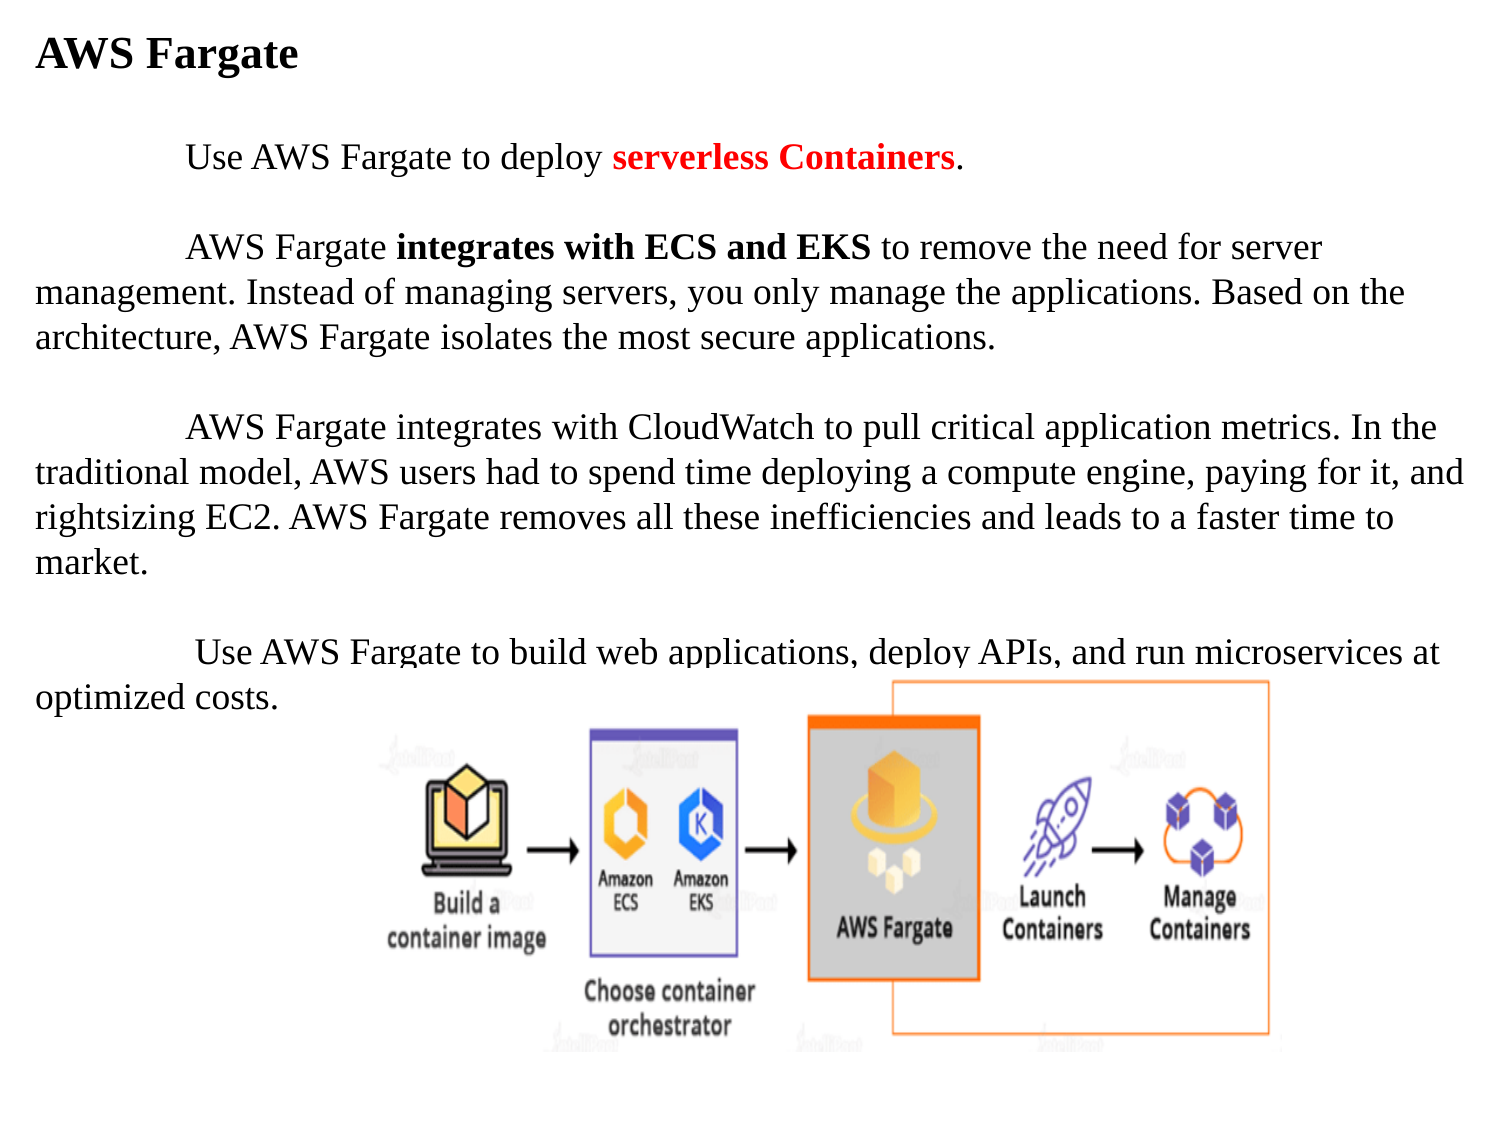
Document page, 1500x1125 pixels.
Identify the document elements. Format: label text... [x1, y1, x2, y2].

text_box AWS Fargate Use AWS Fargate to deploy serverless Containers. AWS Fargate integrates with ECS and EKS to remove the need for server management. Instead of managing servers, you only manage the applications. Based on the architecture, AWS Fargate isolates the most secure applications. AWS Fargate integrates with CloudWatch to pull critical application metrics. In the traditional model, AWS users had to spend time deploying a compute engine, paying for it, and rightsizing EC2. AWS Fargate removes all these inefficiencies and leads to a faster time to market. Use AWS Fargate to build web applications, deploy APIs, and run microservices at optimized costs. [20, 14, 1500, 725]
picture [367, 668, 1282, 1052]
